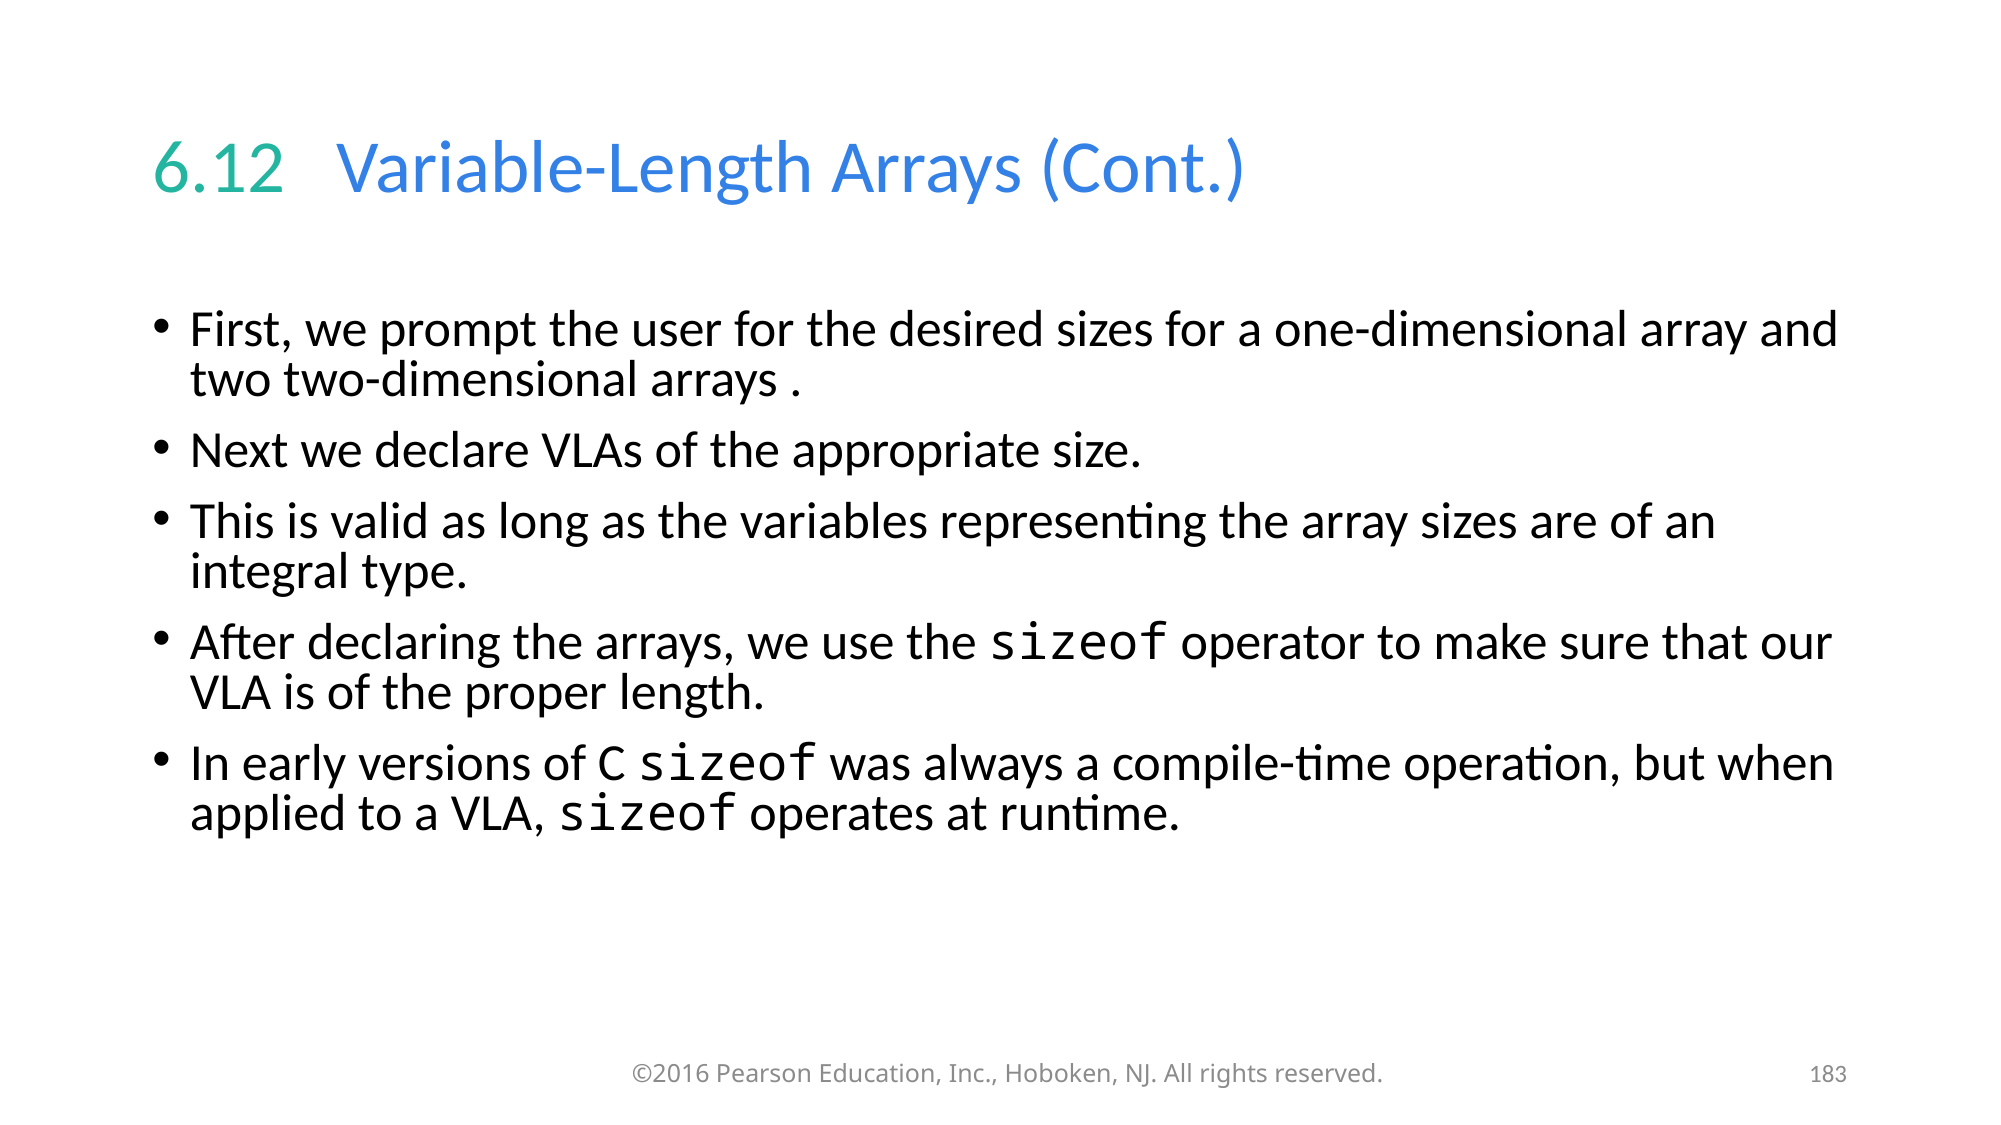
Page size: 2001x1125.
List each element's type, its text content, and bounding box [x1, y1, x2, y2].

list First, we prompt the user for the desired sizes for a one-dimensional array and two two-dimensional arrays . Next we declare VLAs of the appropriate size. This is valid as long as the variables representing the array sizes are of an integral type. After declaring the arrays, we use the sizeof operator to make sure that our VLA is of the proper length. In early versions of C sizeof was always a compile-time operation, but when applied to a VLA, sizeof operates at runtime. [137, 299, 1863, 1014]
title 6.12 Variable-Length Arrays (Cont.) [137, 59, 1863, 278]
slide_number 183 [1412, 1042, 1863, 1103]
footer ©2016 Pearson Education, Inc., Hoboken, NJ. All rights reserved. [483, 1042, 1412, 1103]
